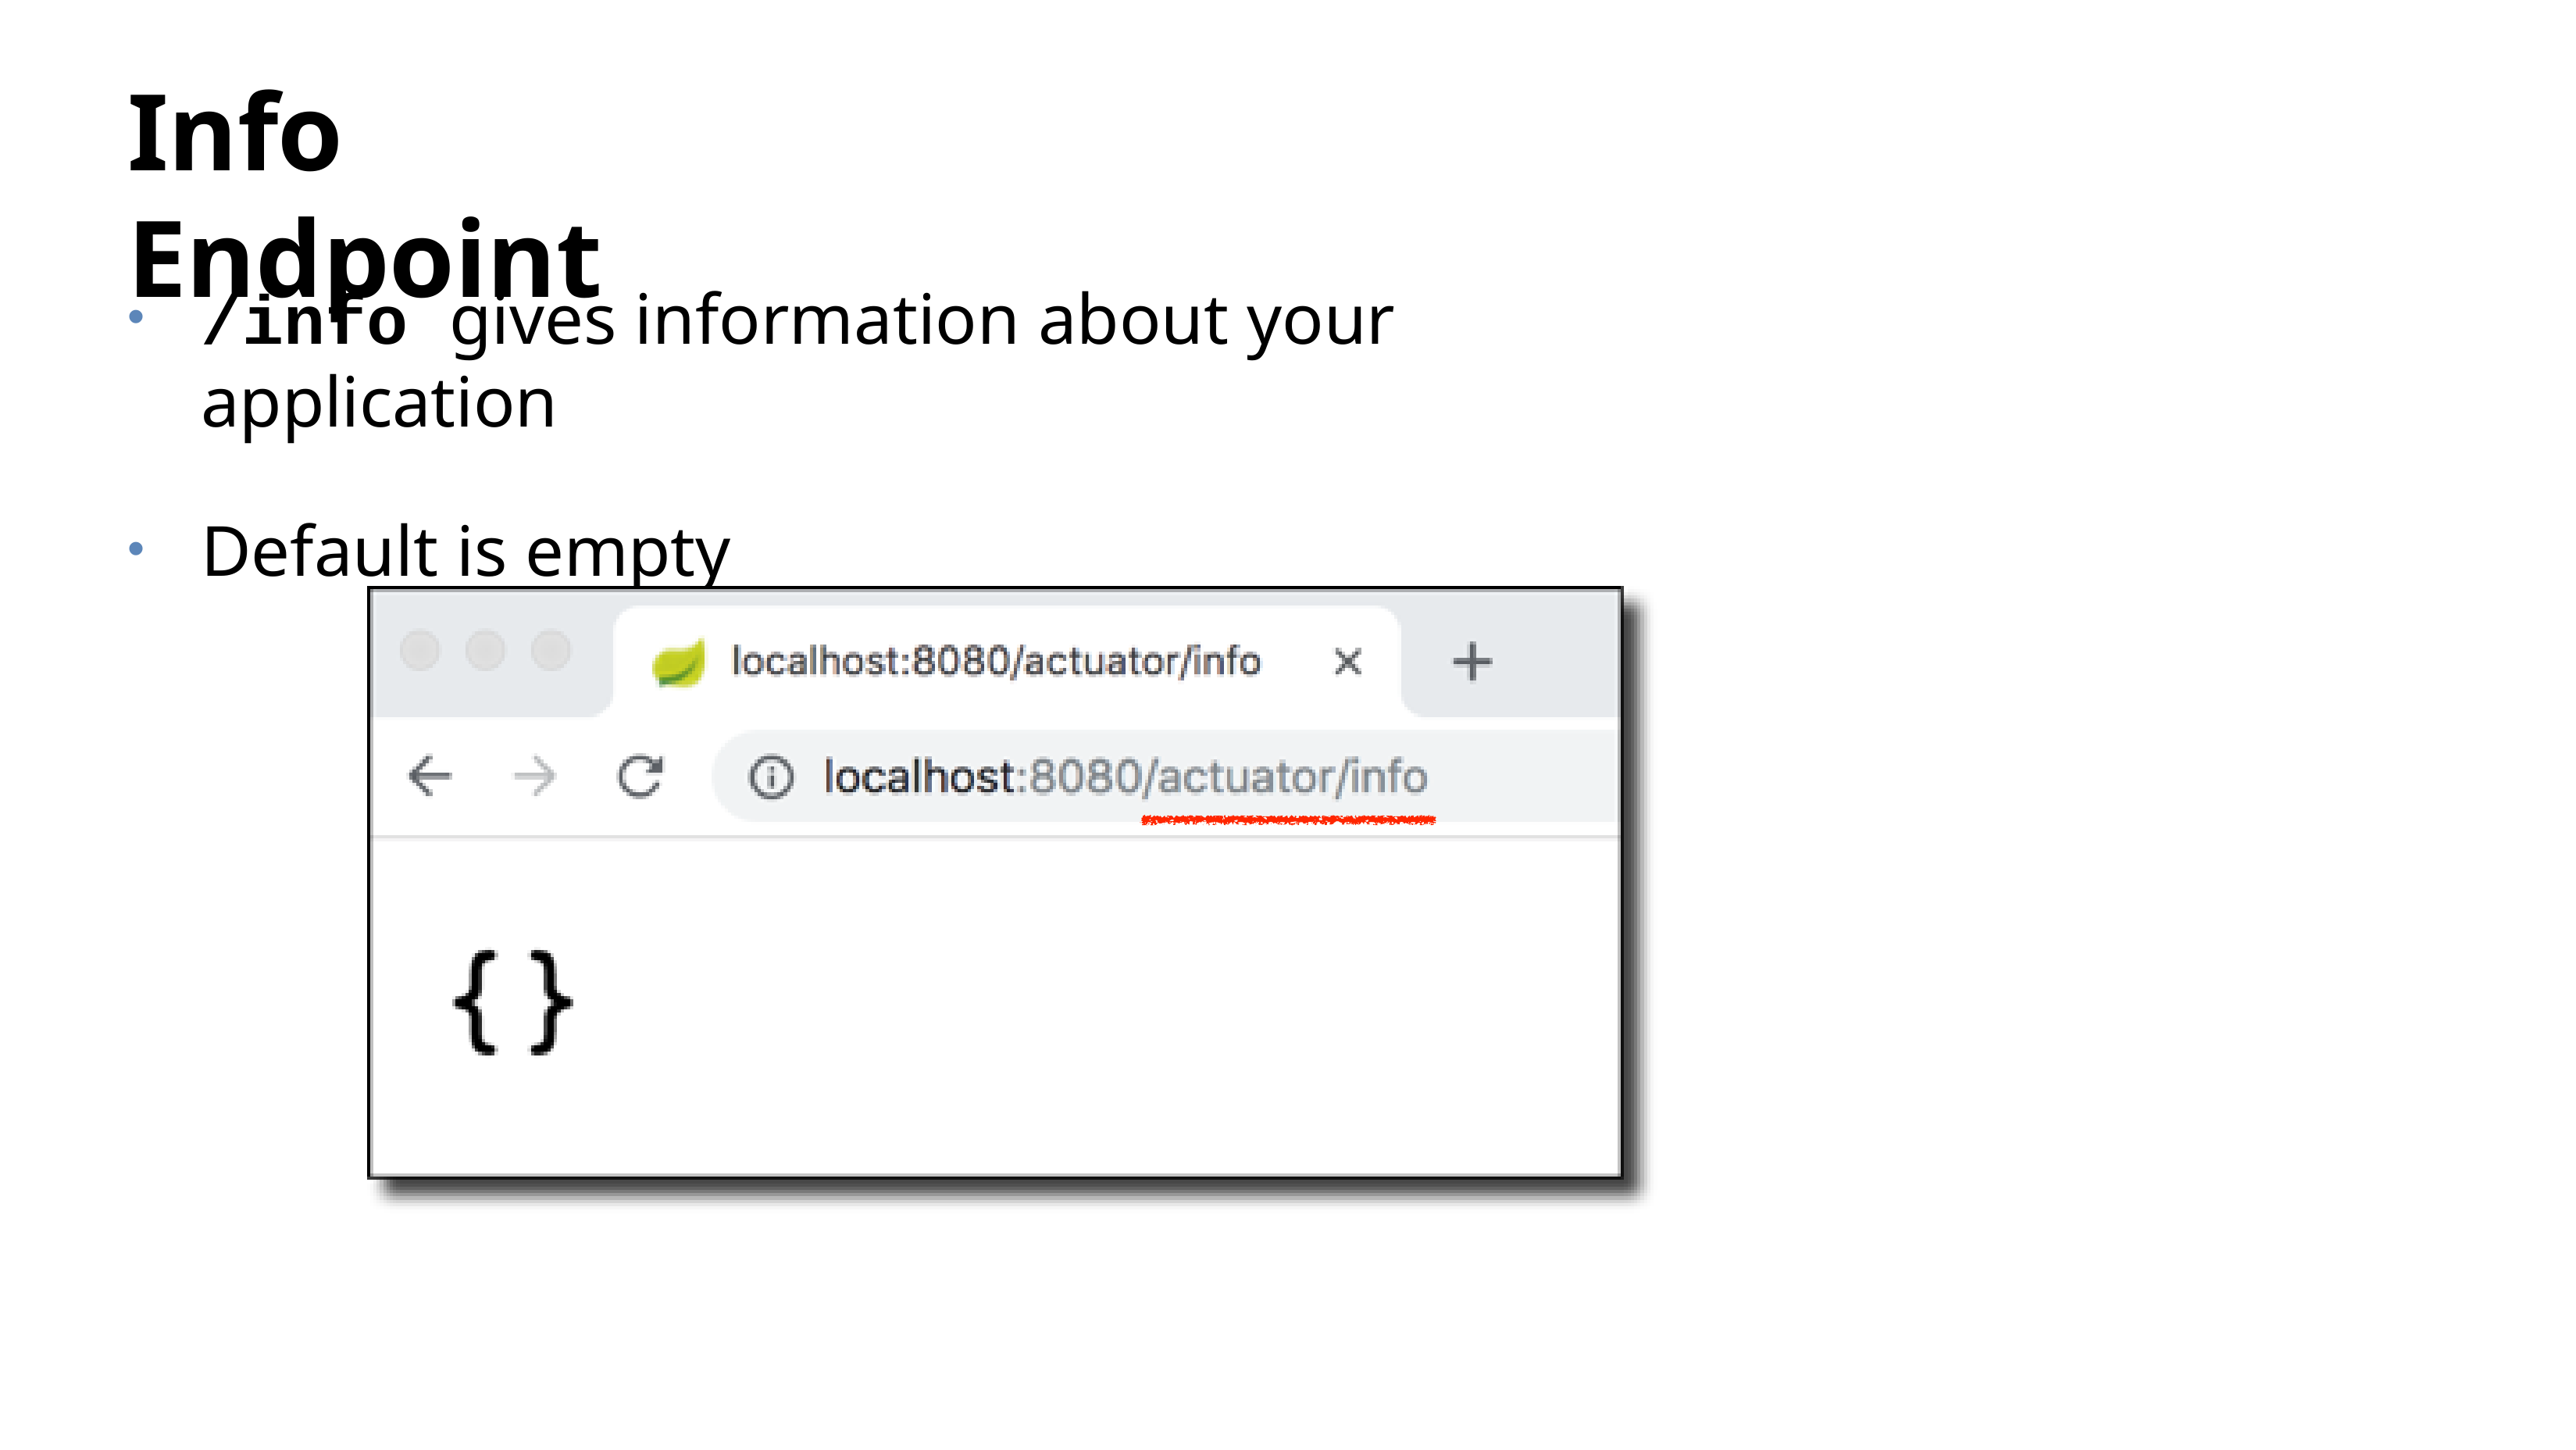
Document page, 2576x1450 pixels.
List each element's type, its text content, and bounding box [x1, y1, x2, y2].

text_box /info gives information about your application Default is empty [124, 272, 1700, 590]
title Info Endpoint [126, 62, 807, 272]
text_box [367, 586, 1657, 1213]
